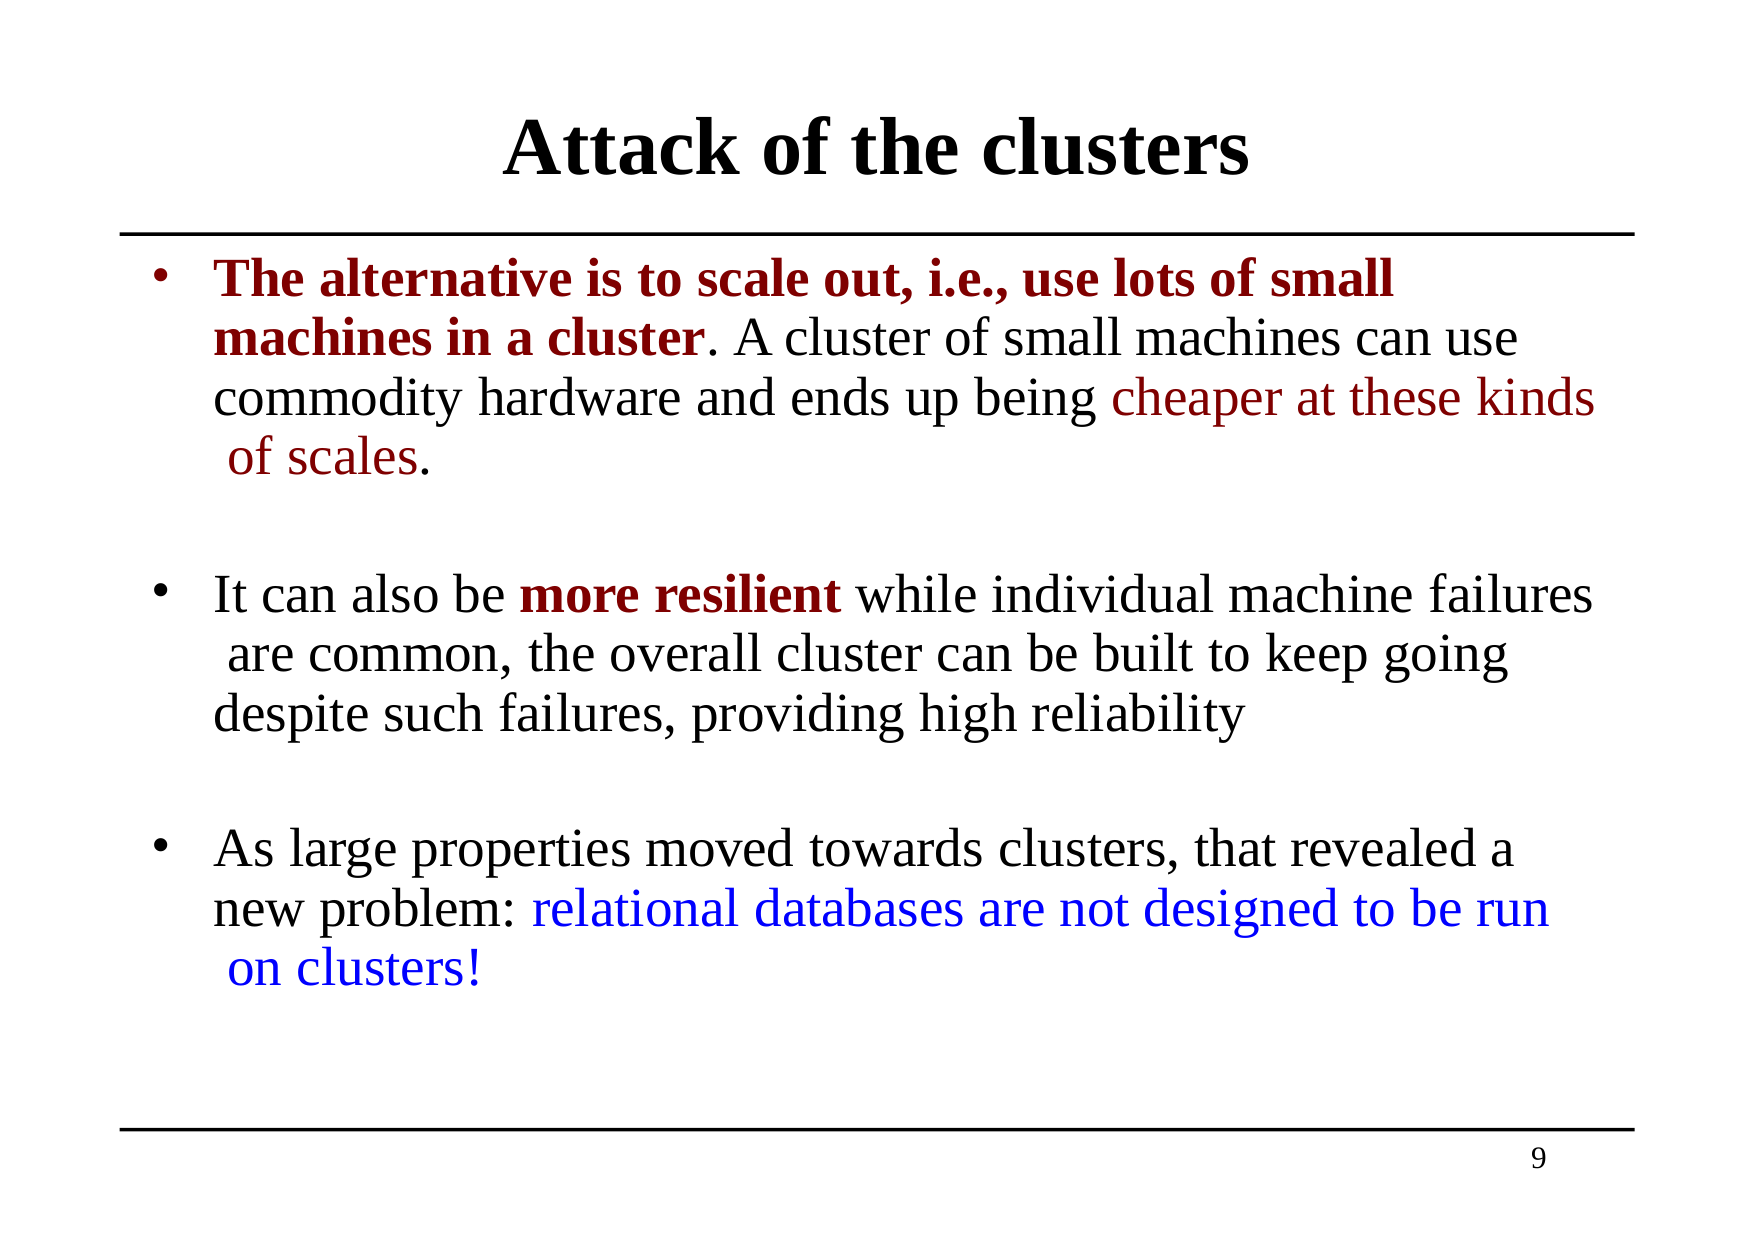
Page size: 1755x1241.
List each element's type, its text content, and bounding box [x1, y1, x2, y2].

title Attack of the clusters [500, 90, 1256, 232]
text_box The alternative is to scale out, i.e., use lots of small machines in a cluster. A cluster of small machines can use commodity hardware and ends up being cheaper at these kinds of scales. It can also be more resilient while individual machine failures are common, the overall cluster can be built to keep going despite such failures, providing high reliability As large properties moved towards clusters, that revealed a new problem: relational databases are not designed to be run on clusters! [149, 239, 1599, 997]
text_box [119, 232, 1635, 236]
text_box 9 [1524, 1142, 1570, 1175]
text_box [119, 1127, 1635, 1132]
